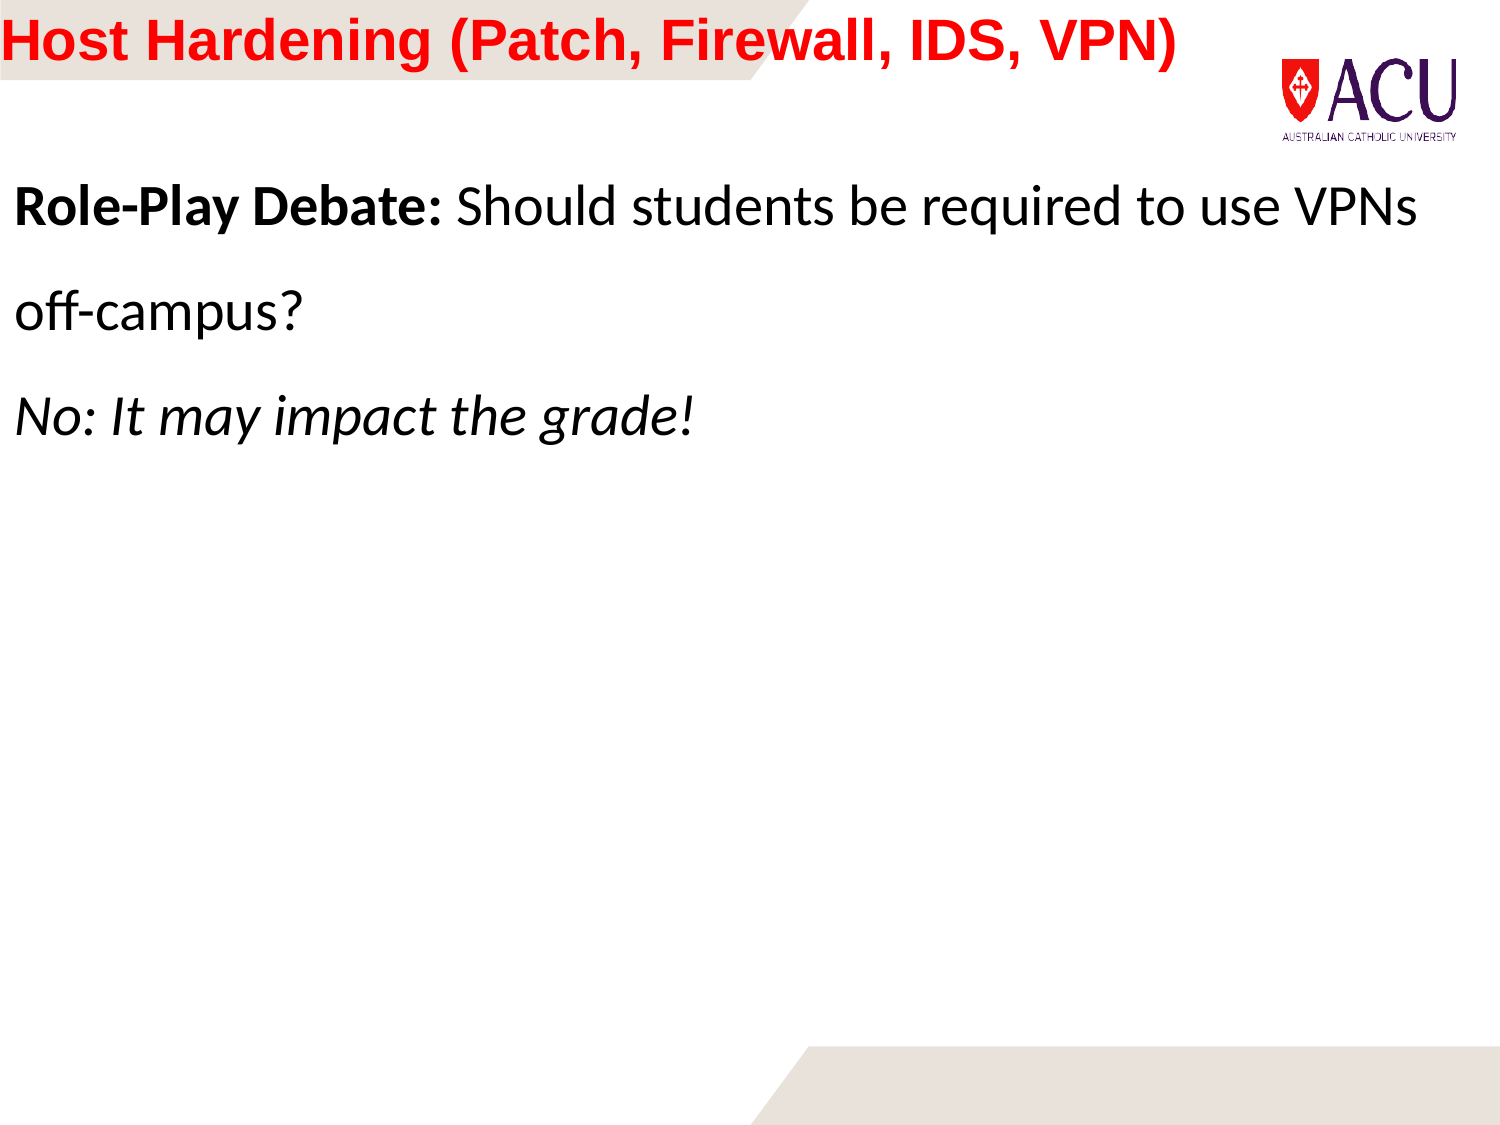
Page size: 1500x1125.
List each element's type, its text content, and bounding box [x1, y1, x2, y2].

title Host Hardening (Patch, Firewall, IDS, VPN) [0, 0, 1287, 125]
text_box Role-Play Debate: Should students be required to use VPNs off-campus? No: It may impact the grade! [0, 125, 1500, 455]
picture [1287, 58, 1456, 125]
